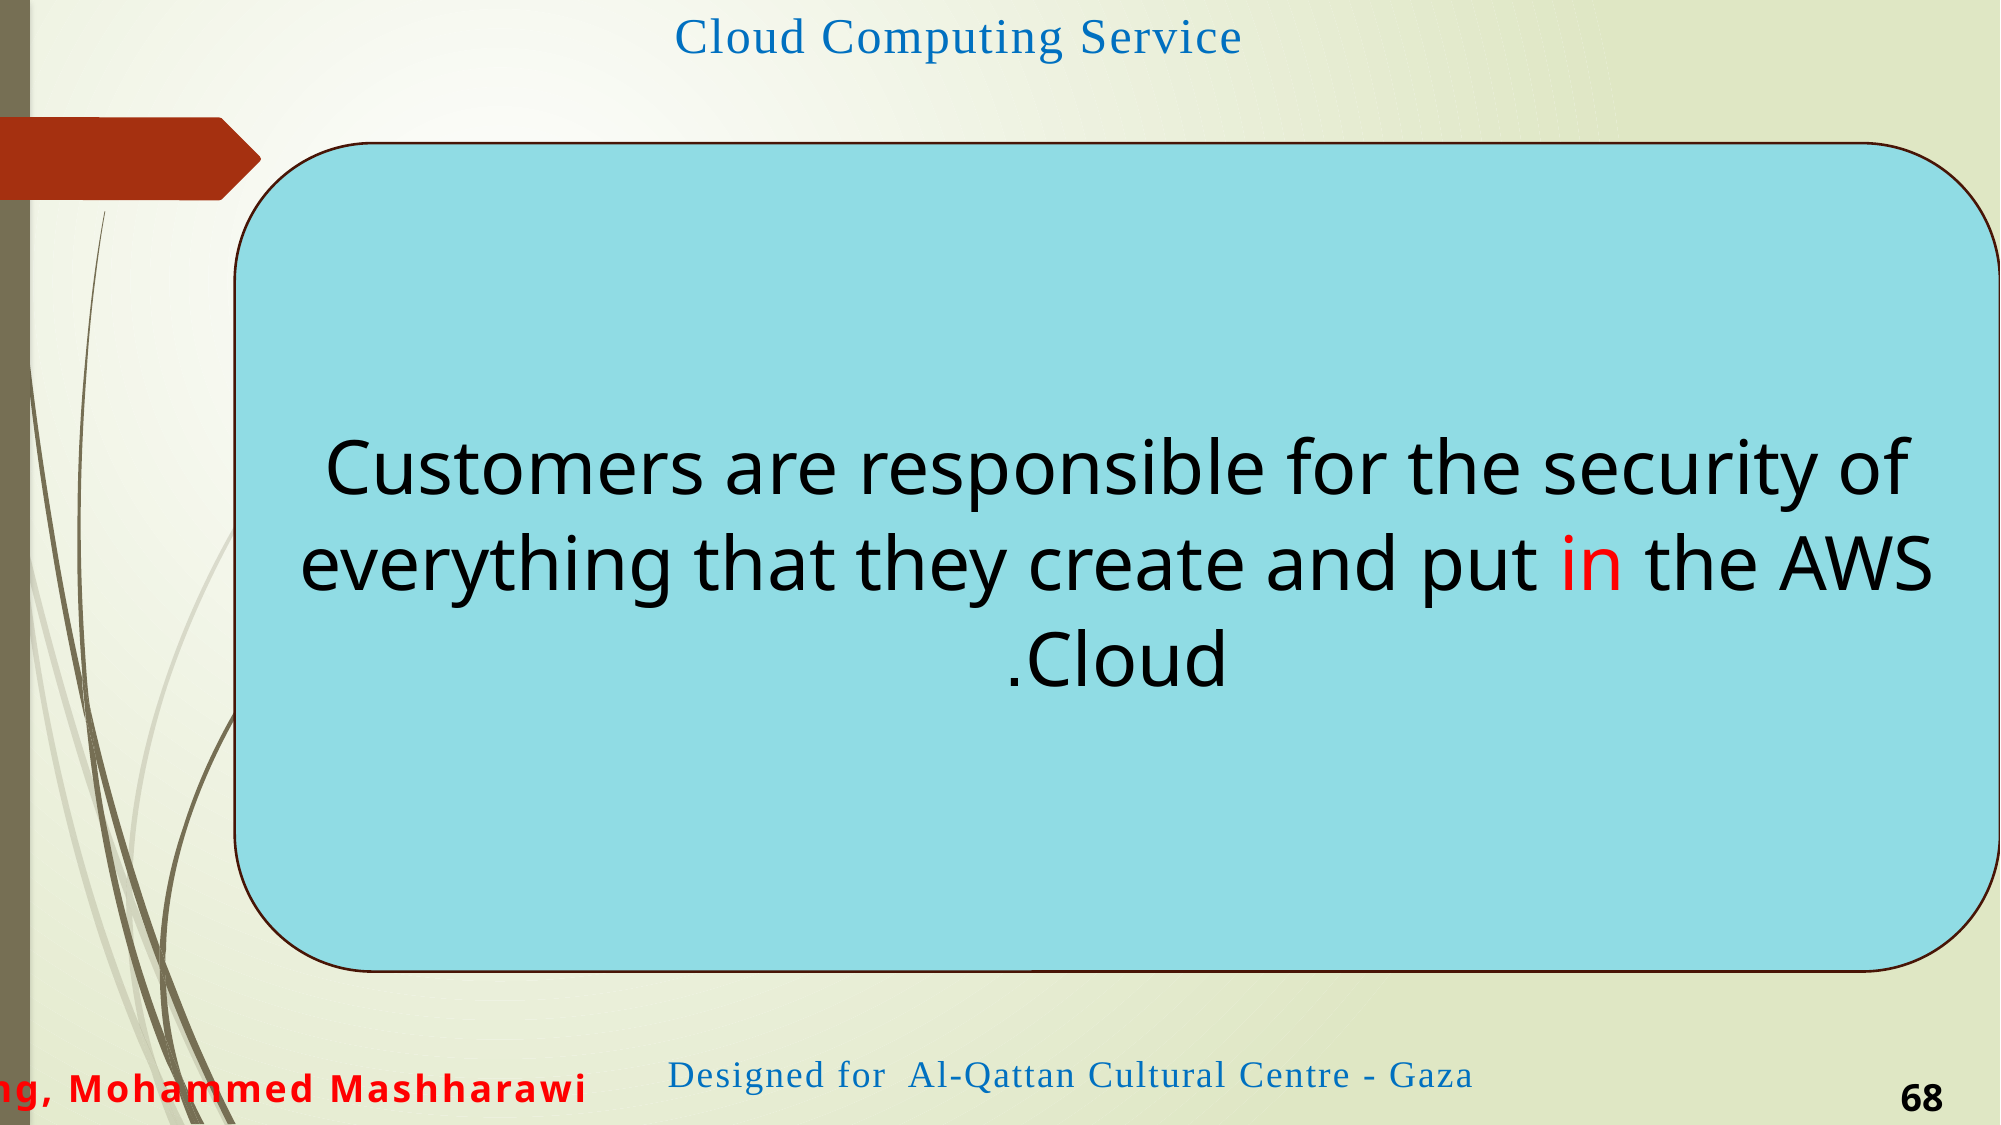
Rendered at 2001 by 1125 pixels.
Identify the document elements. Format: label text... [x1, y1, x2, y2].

text_box Customers are responsible for the security of everything that they create and put in the AWS Cloud. [233, 141, 2000, 973]
